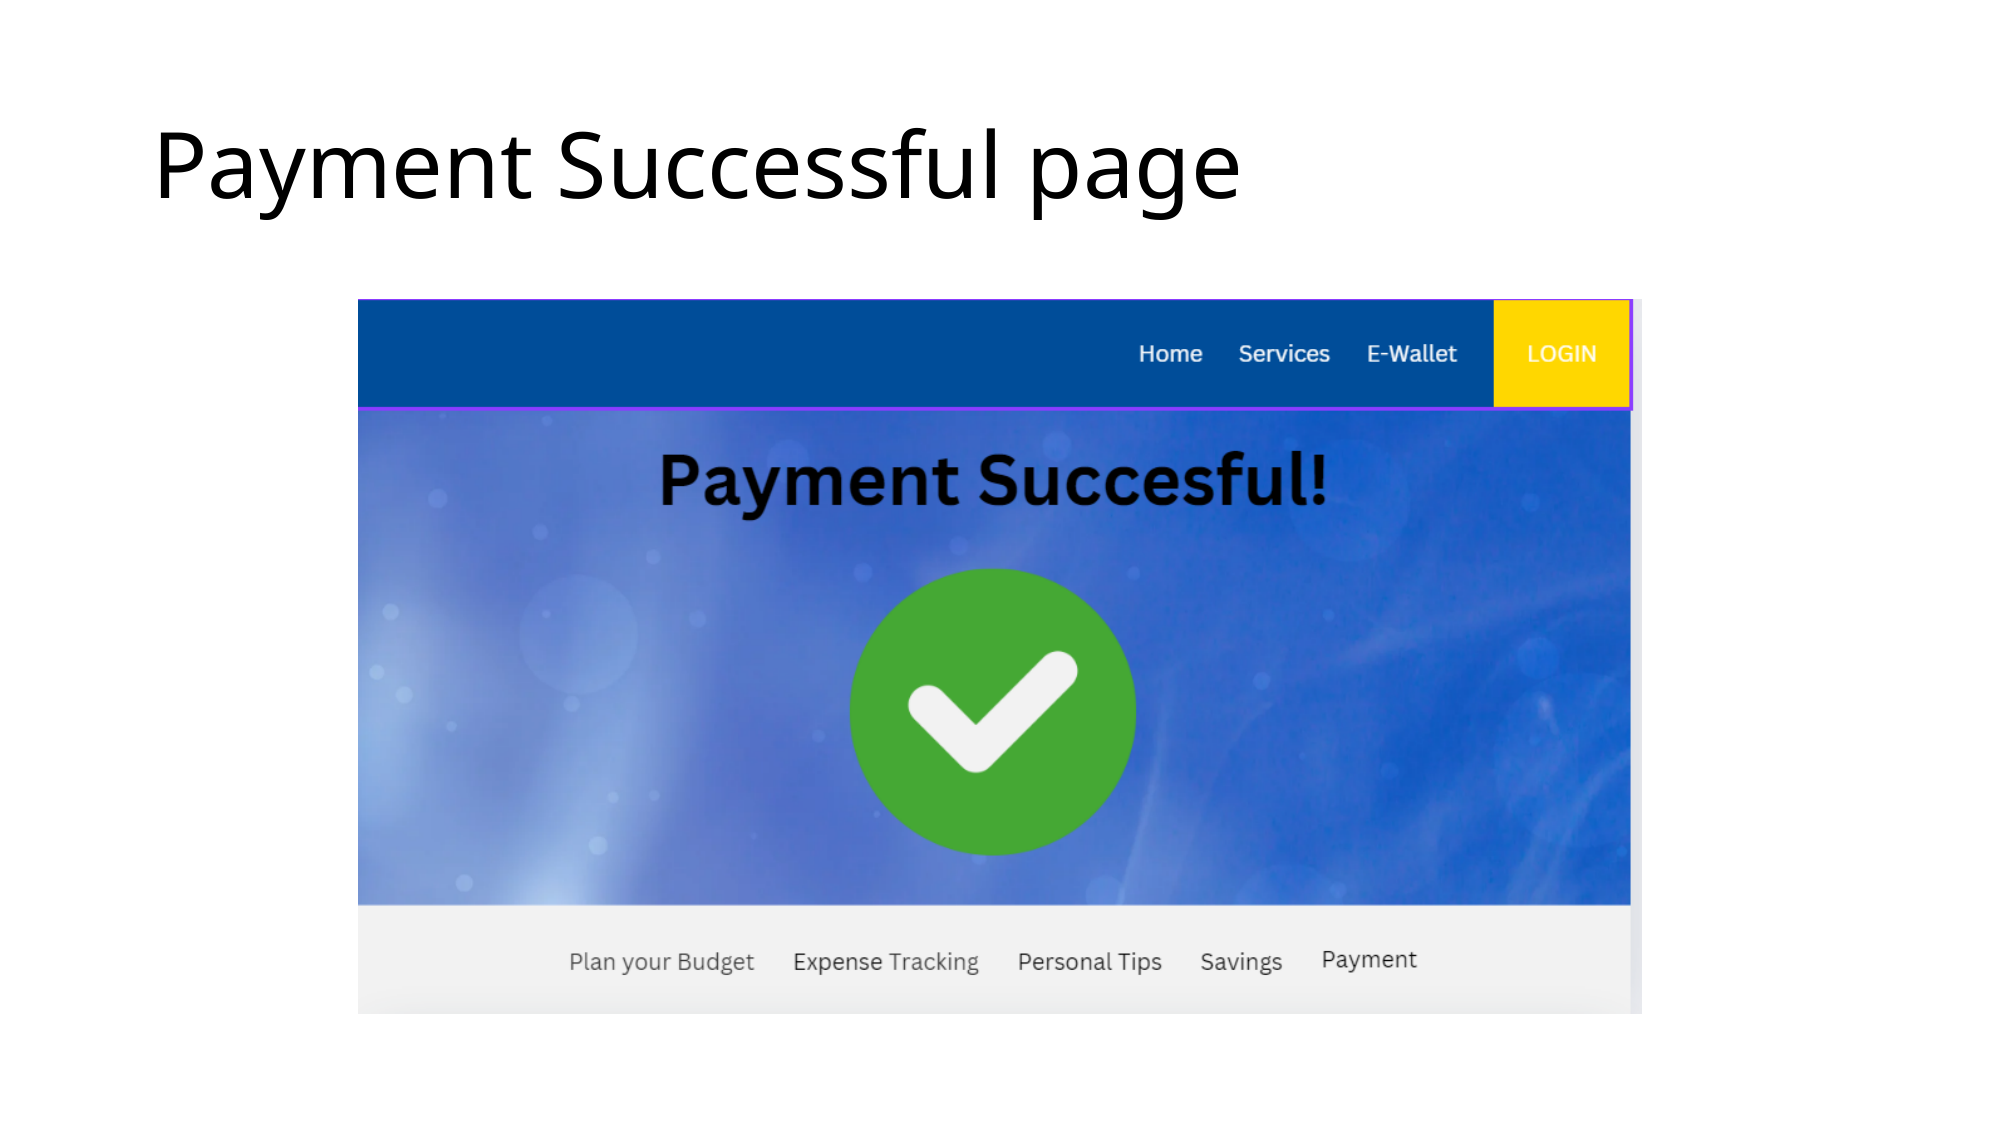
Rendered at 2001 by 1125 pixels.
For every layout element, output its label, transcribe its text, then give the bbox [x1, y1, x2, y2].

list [357, 298, 1643, 1014]
title Payment Successful page [137, 59, 1863, 278]
